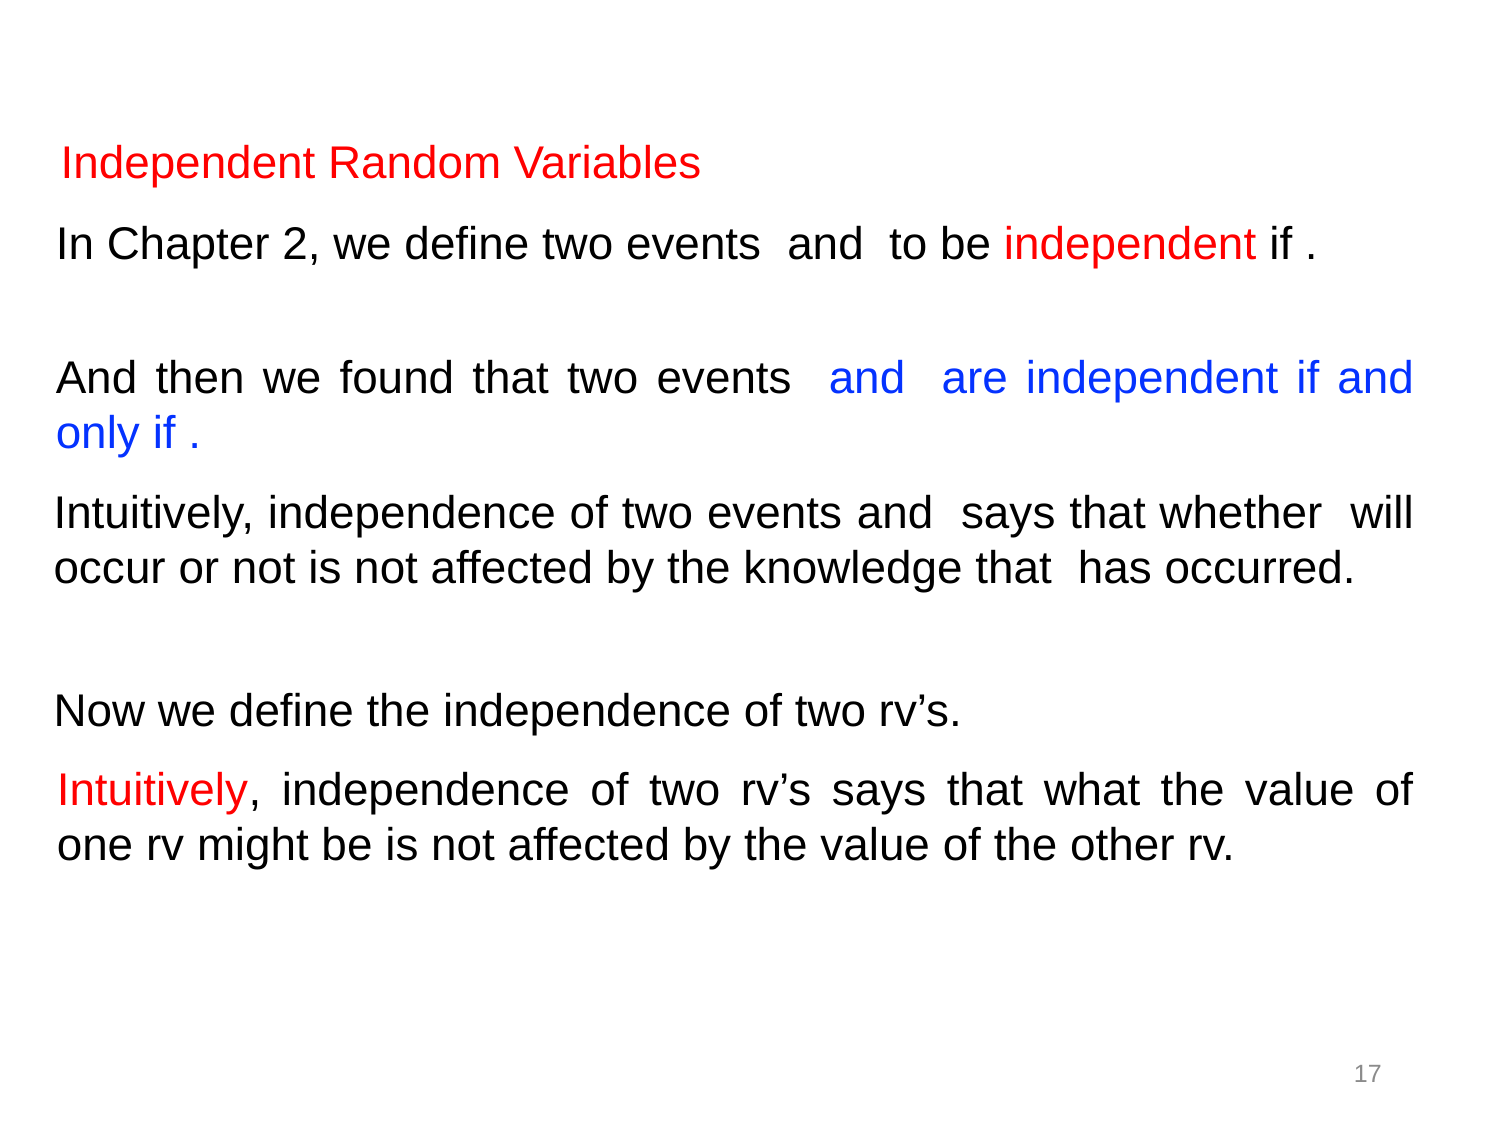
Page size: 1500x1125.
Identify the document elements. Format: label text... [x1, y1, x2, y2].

slide_number 17 [1059, 1042, 1397, 1103]
text_box Now we define the independence of two rv’s. [38, 673, 1287, 743]
text_box Independent Random Variables [45, 125, 717, 195]
text_box Intuitively, independence of two rv’s says that what the value of one rv might be is not affected by the value of the other rv. [42, 752, 1429, 877]
